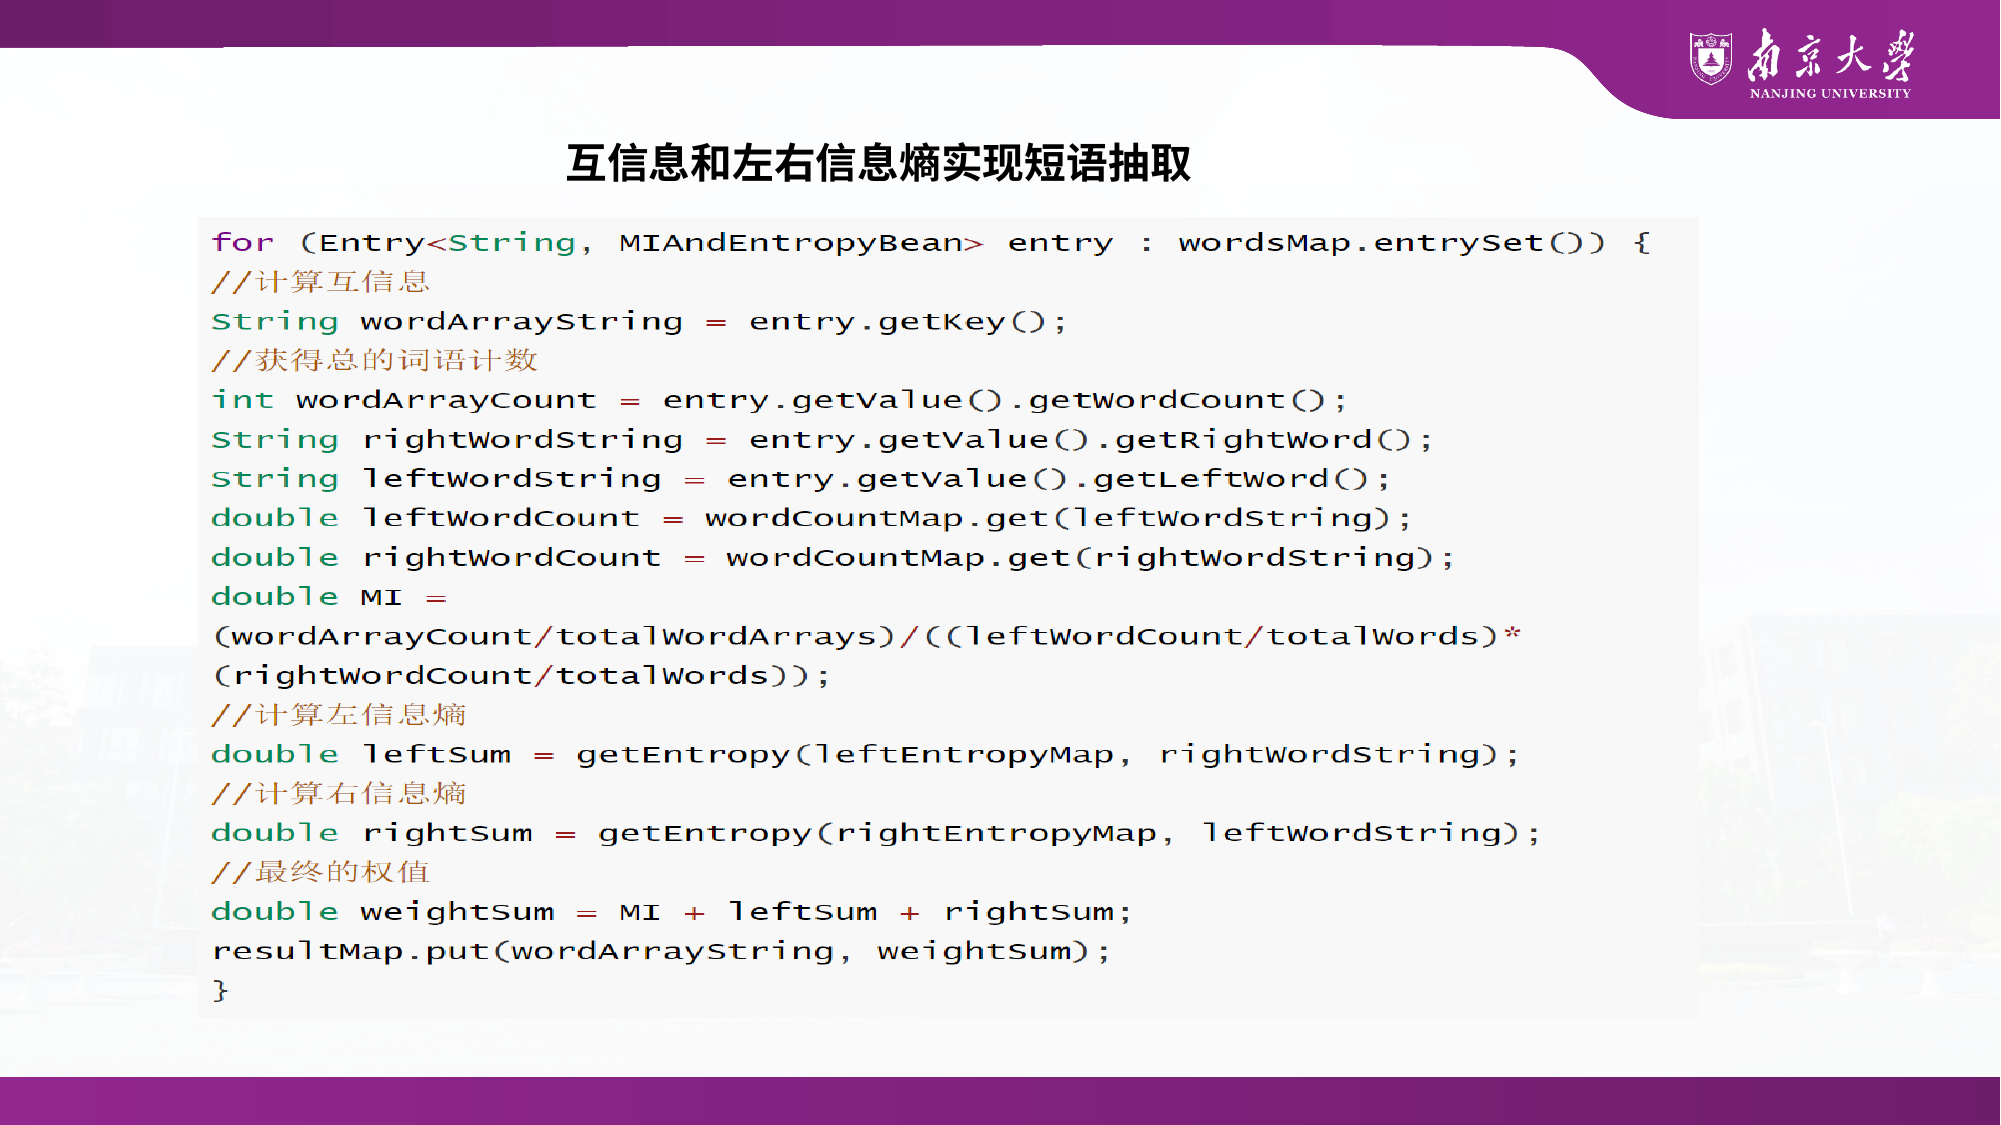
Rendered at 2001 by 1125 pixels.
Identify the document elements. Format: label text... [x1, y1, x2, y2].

picture [1690, 28, 1914, 101]
picture [198, 217, 1699, 1018]
text_box 互信息和左右信息熵实现短语抽取 [550, 129, 1376, 195]
